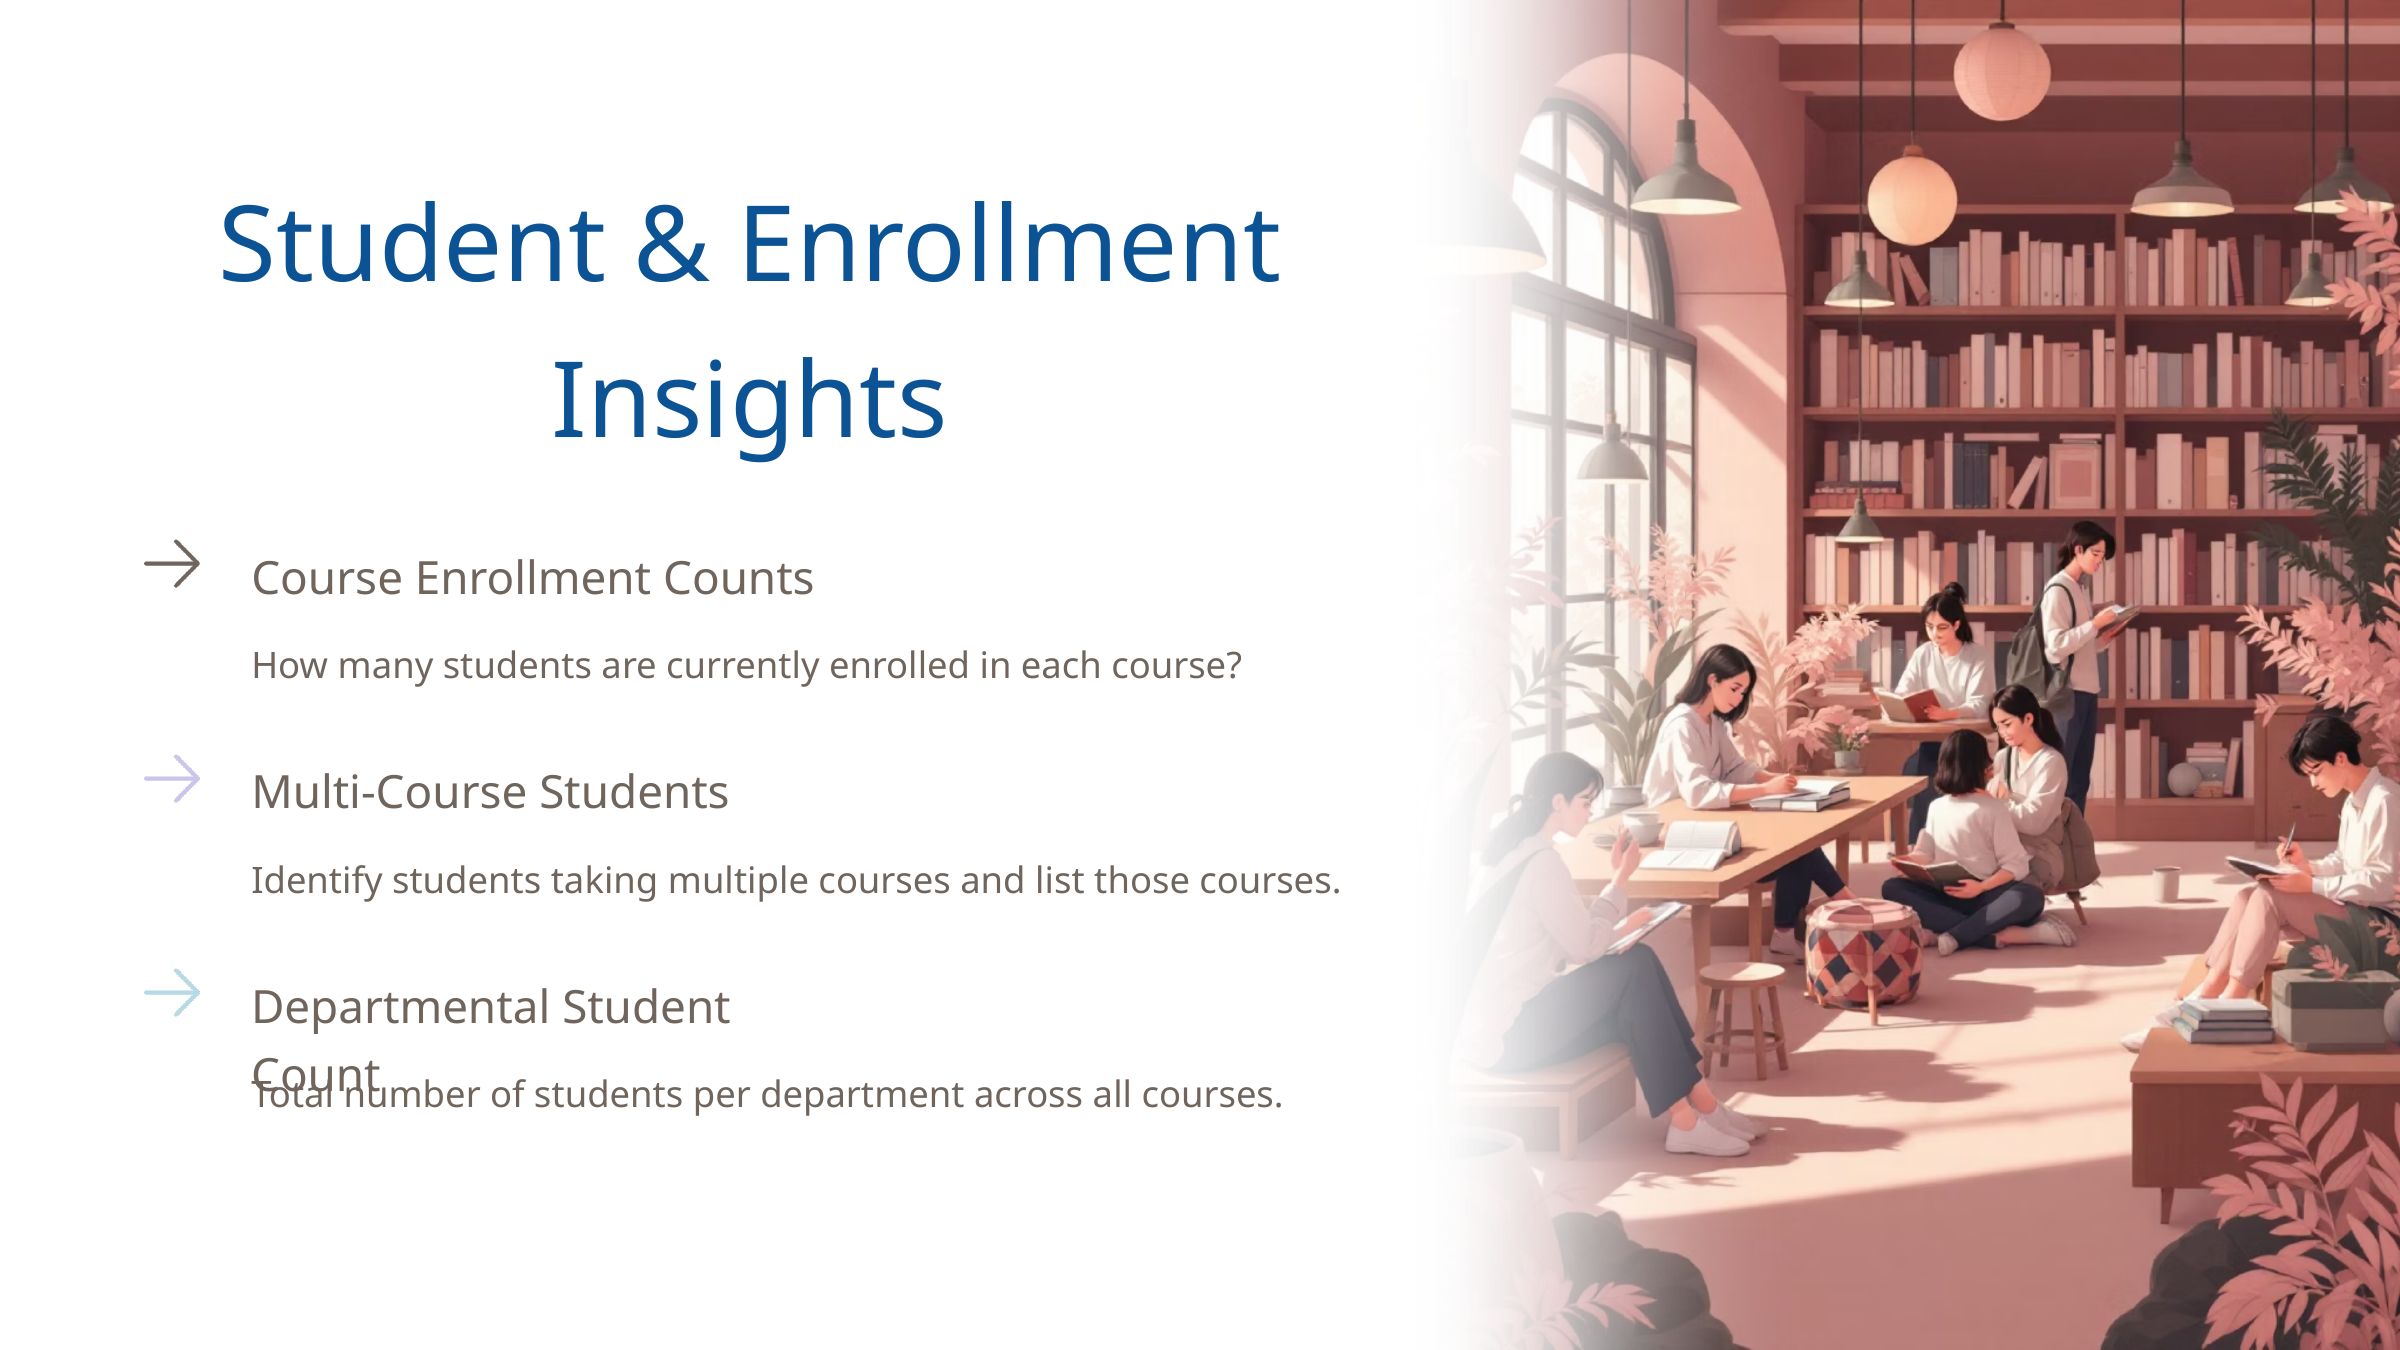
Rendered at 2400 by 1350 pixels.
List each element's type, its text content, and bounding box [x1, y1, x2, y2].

text_box Identify students taking multiple courses and list those courses. [251, 829, 1370, 890]
text_box How many students are currently enrolled in each course? [251, 615, 1370, 675]
text_box Total number of students per department across all courses. [251, 1043, 1370, 1104]
text_box Multi-Course Students [251, 749, 739, 808]
text_box Course Enrollment Counts [251, 534, 819, 593]
picture [143, 750, 201, 807]
text_box Departmental Student Count [251, 963, 865, 1022]
picture [1409, 0, 2400, 1350]
picture [143, 964, 201, 1021]
text_box Student & Enrollment Insights [130, 145, 1370, 422]
picture [143, 535, 201, 592]
